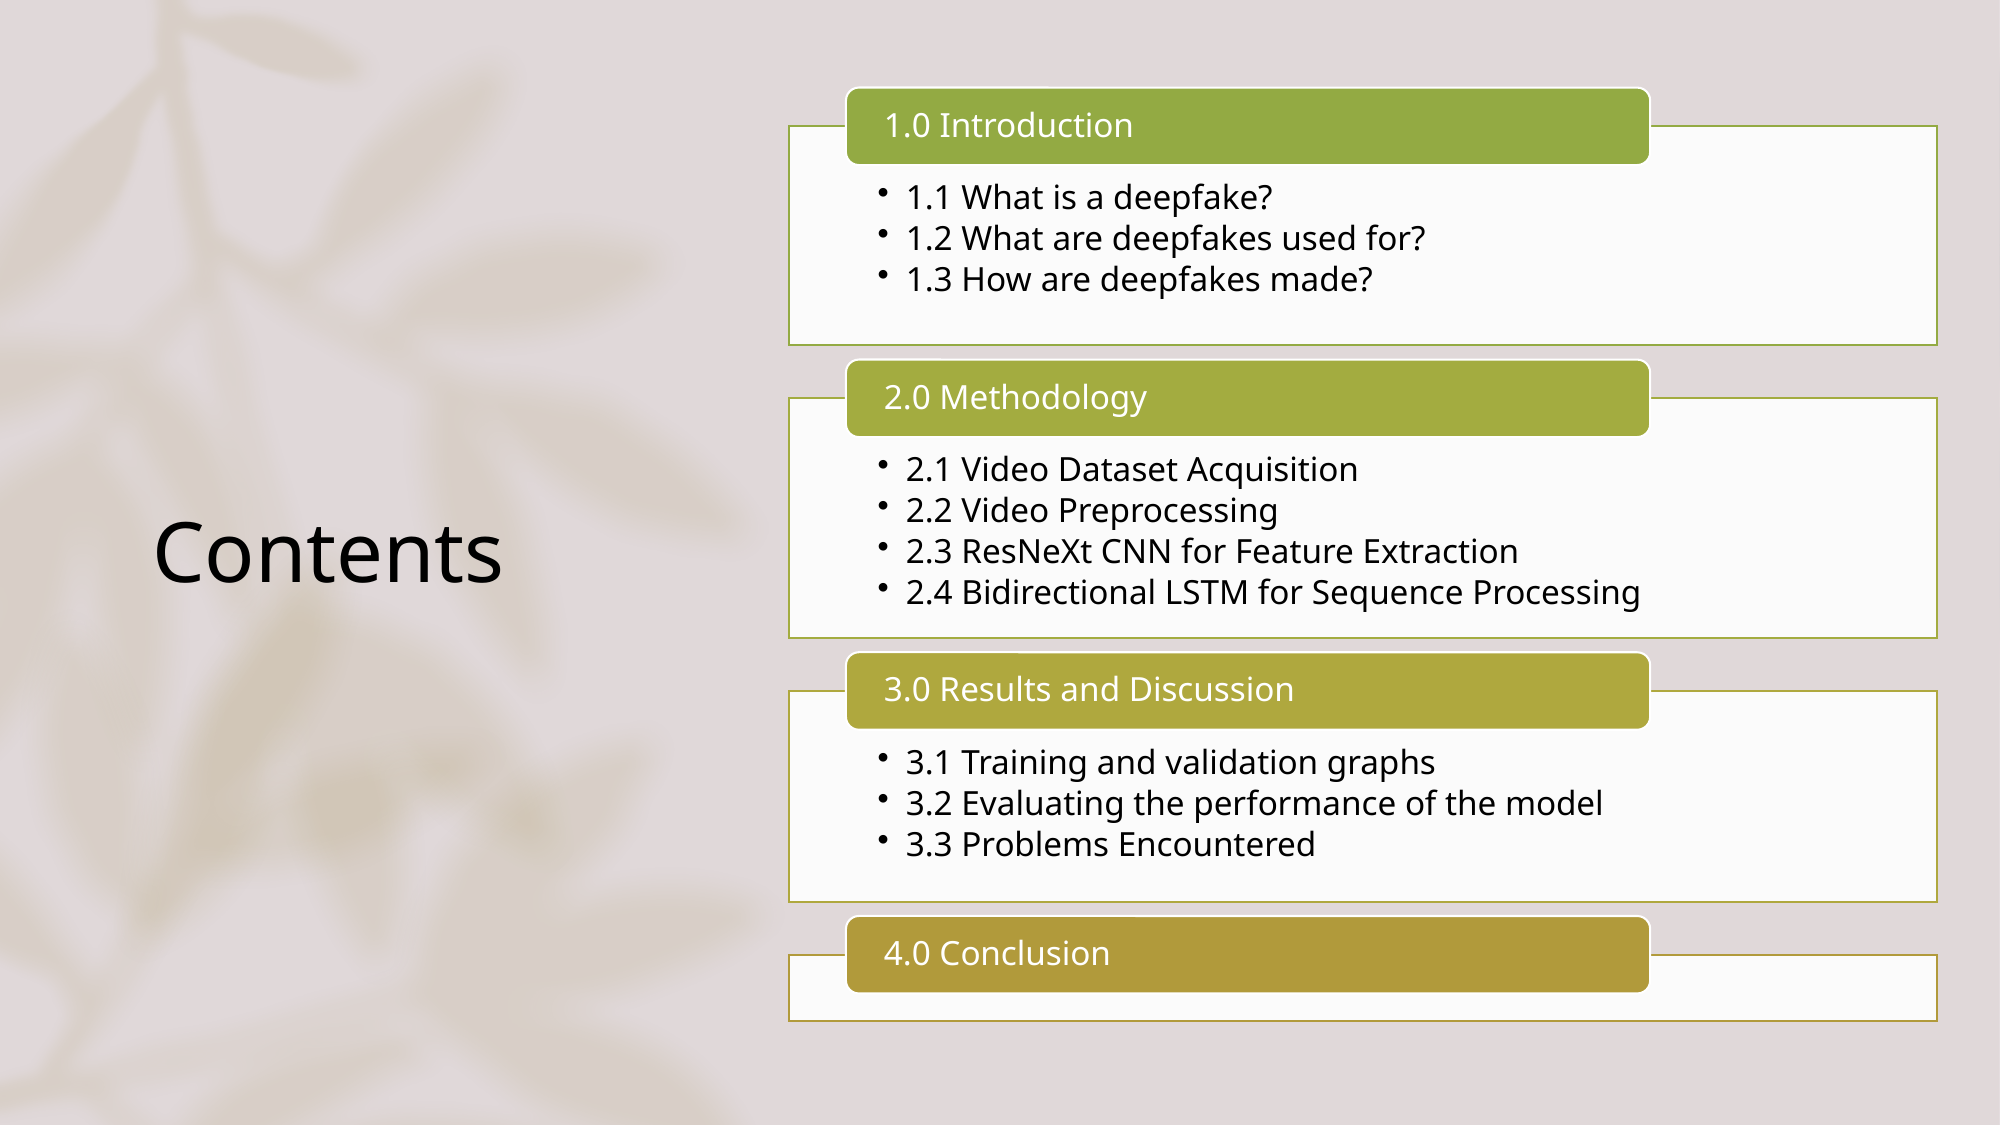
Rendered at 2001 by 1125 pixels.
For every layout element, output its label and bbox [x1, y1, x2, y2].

text_box [860, 0, 2000, 1125]
list [788, 74, 1938, 1034]
text_box [0, 0, 860, 1125]
